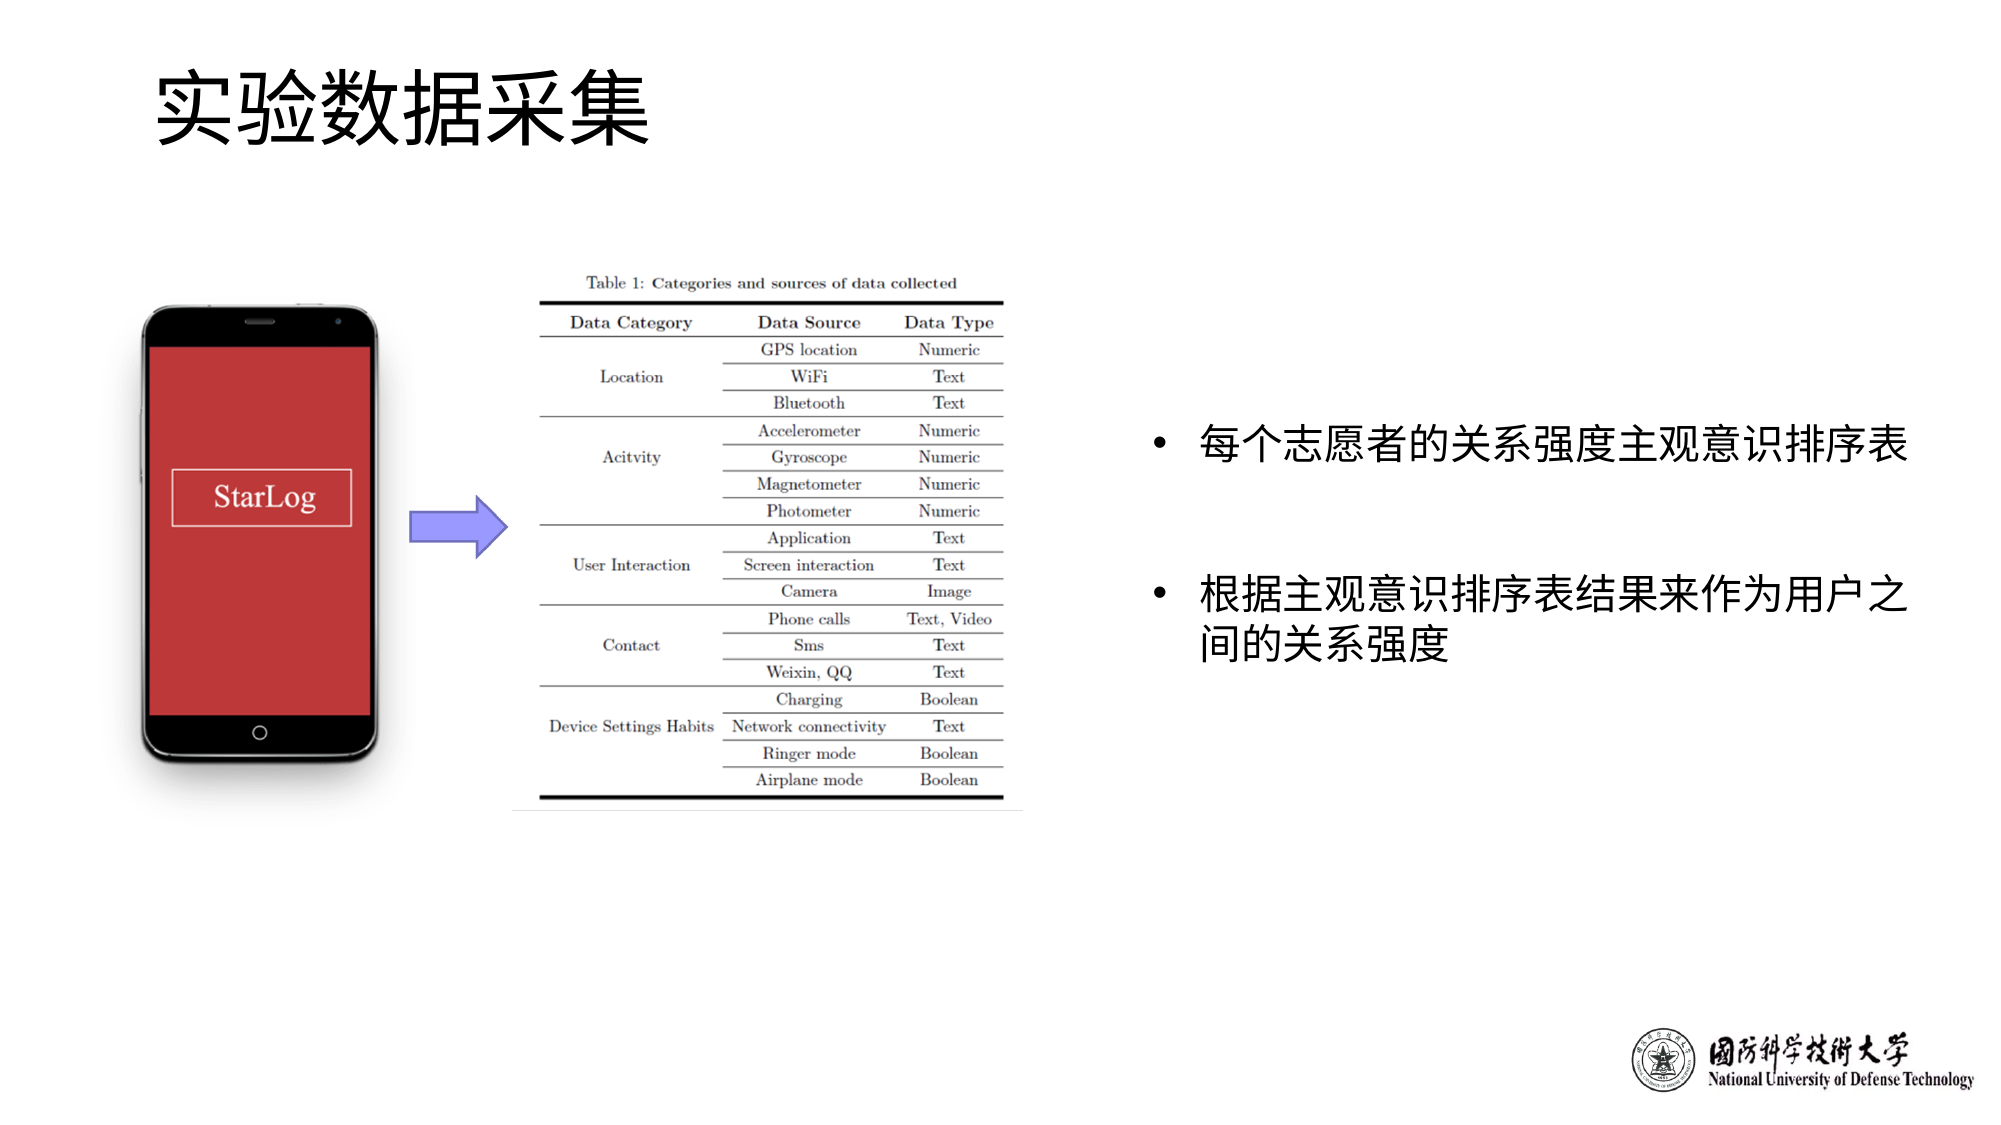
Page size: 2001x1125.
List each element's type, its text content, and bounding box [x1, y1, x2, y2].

text_box 每个志愿者的关系强度主观意识排序表 根据主观意识排序表结果来作为用户之间的关系强度 [1137, 410, 1949, 675]
picture [1615, 1025, 1985, 1095]
text_box 实验数据采集 [137, 59, 1863, 223]
picture [90, 261, 1023, 827]
